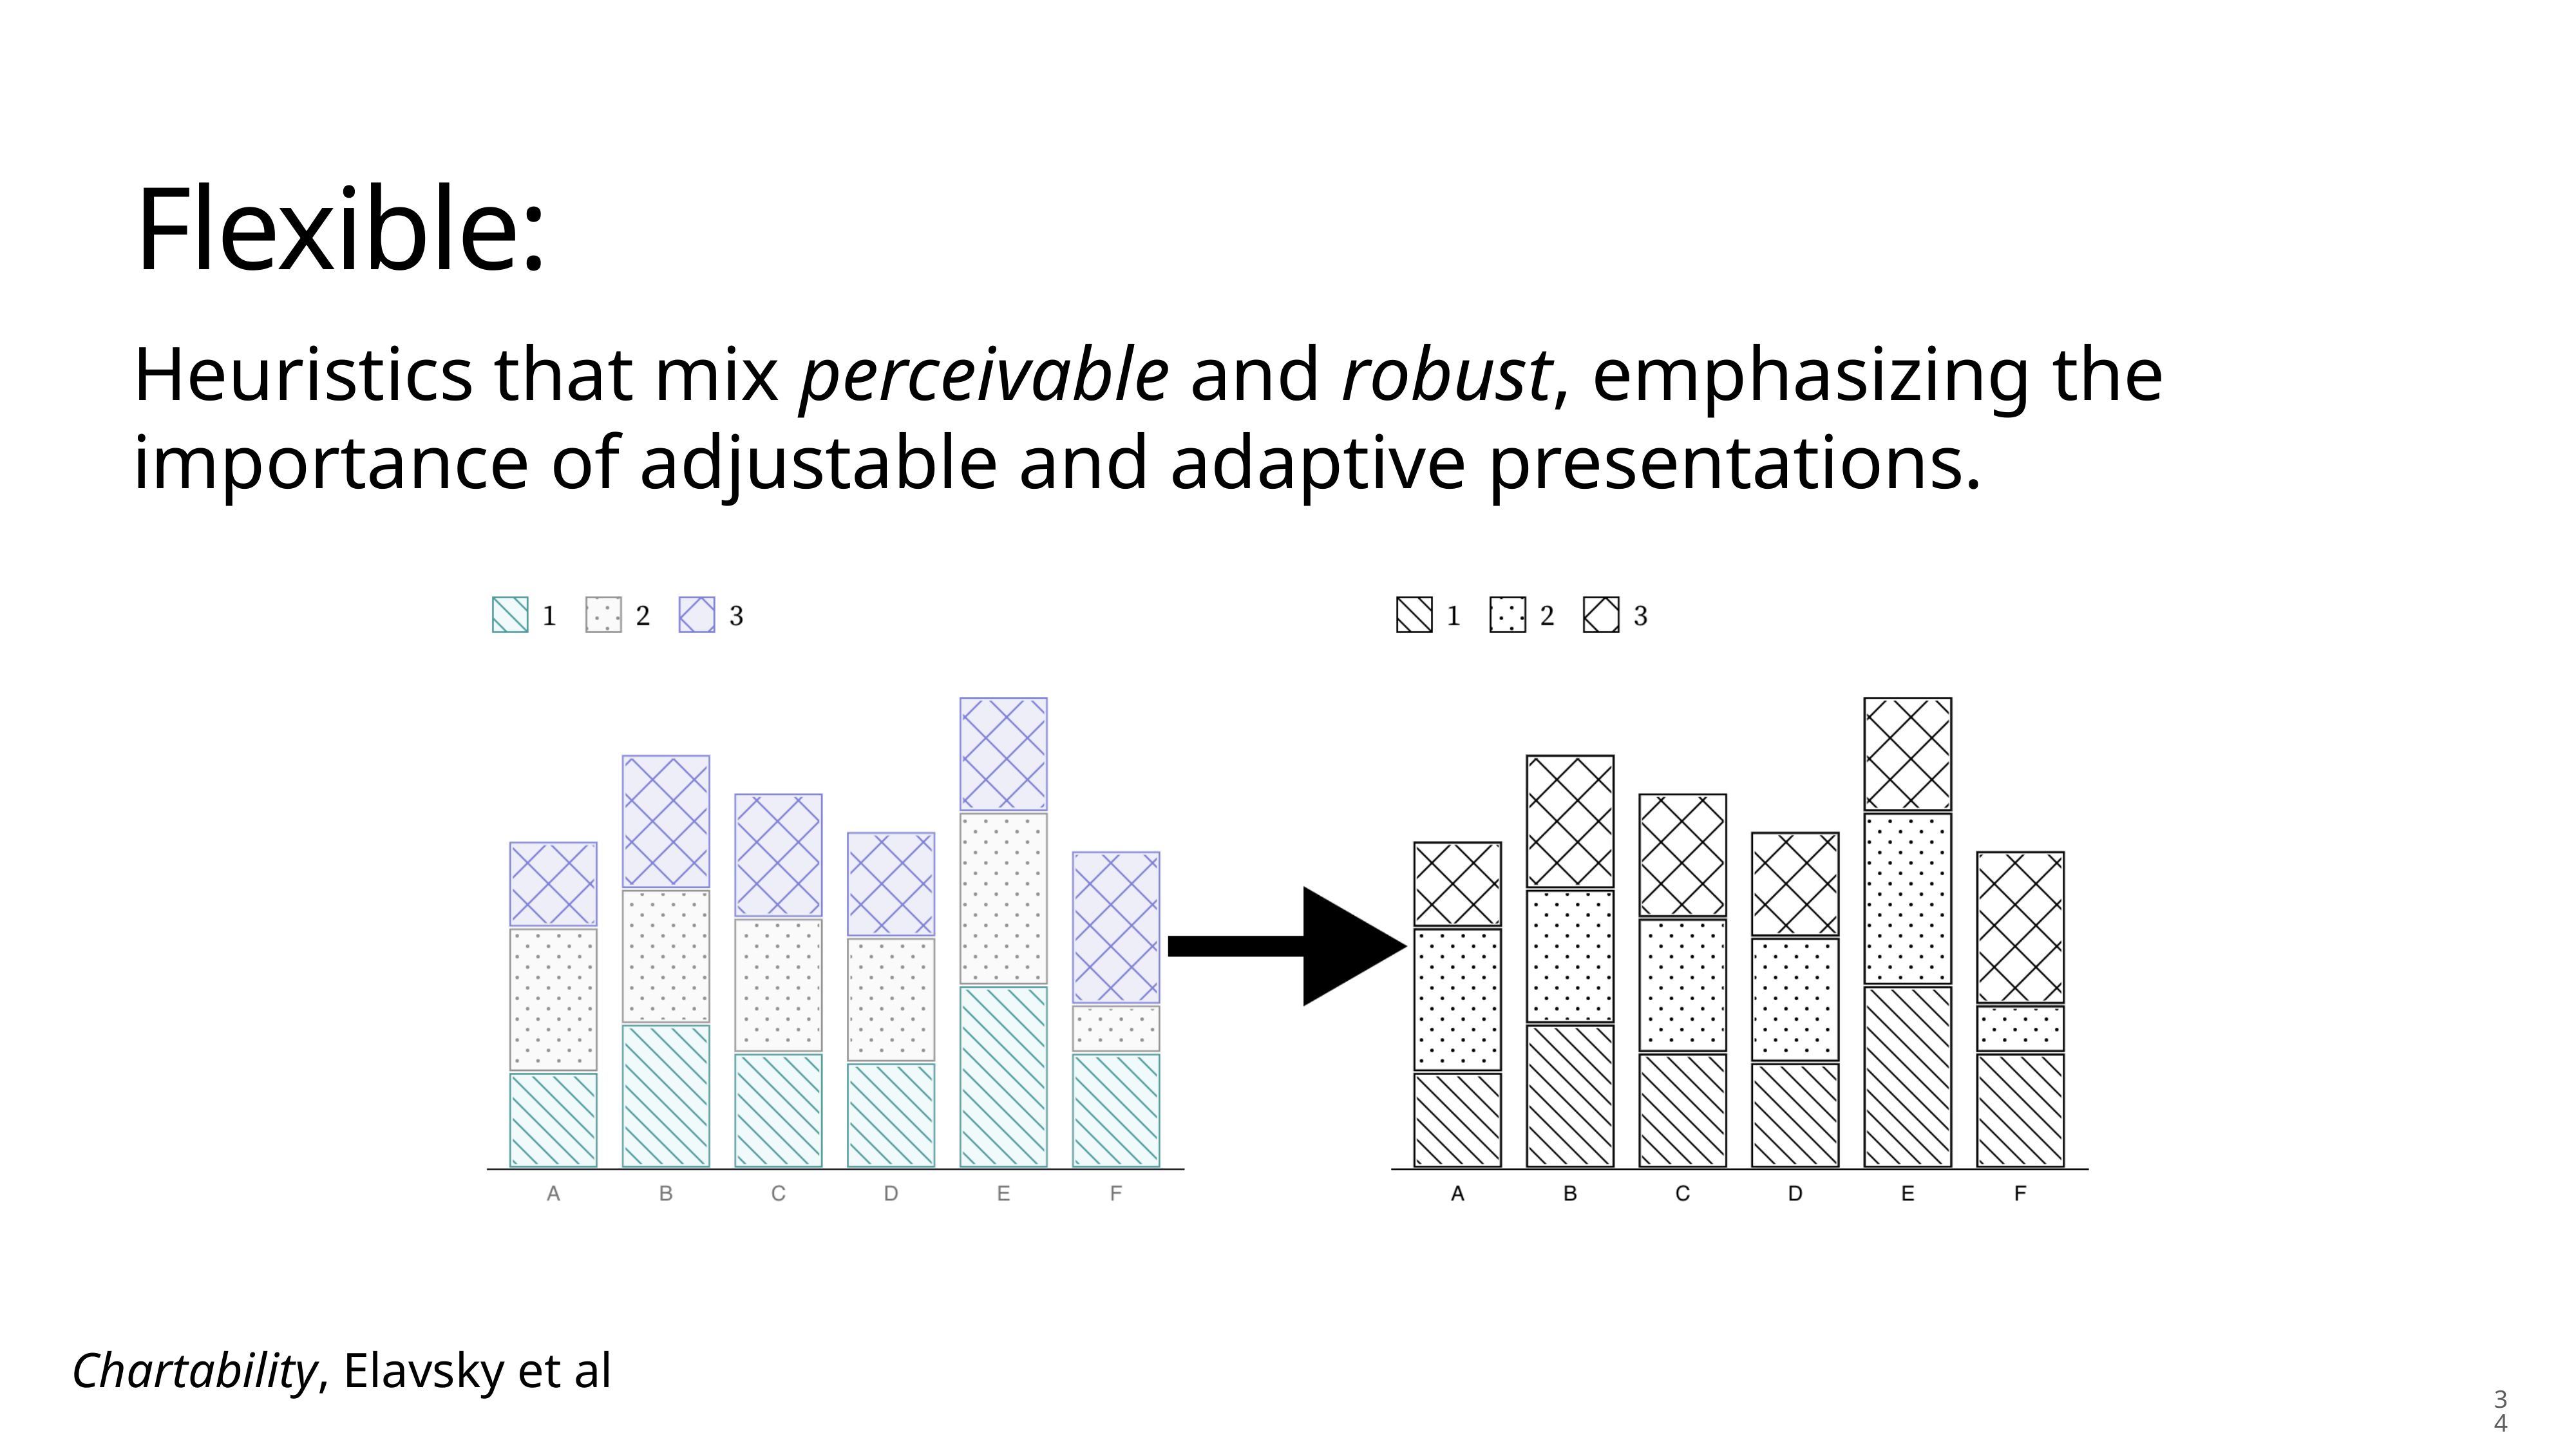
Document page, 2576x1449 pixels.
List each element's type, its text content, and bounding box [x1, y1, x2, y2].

picture [457, 556, 2119, 1235]
list Heuristics that mix perceivable and robust, emphasizing the importance of adjustable and adaptive presentations. [127, 321, 2449, 589]
text_box Chartability, Elavsky et al [61, 1334, 1042, 1403]
title Flexible: [127, 176, 2449, 321]
slide_number 34 [2488, 570, 2515, 1423]
